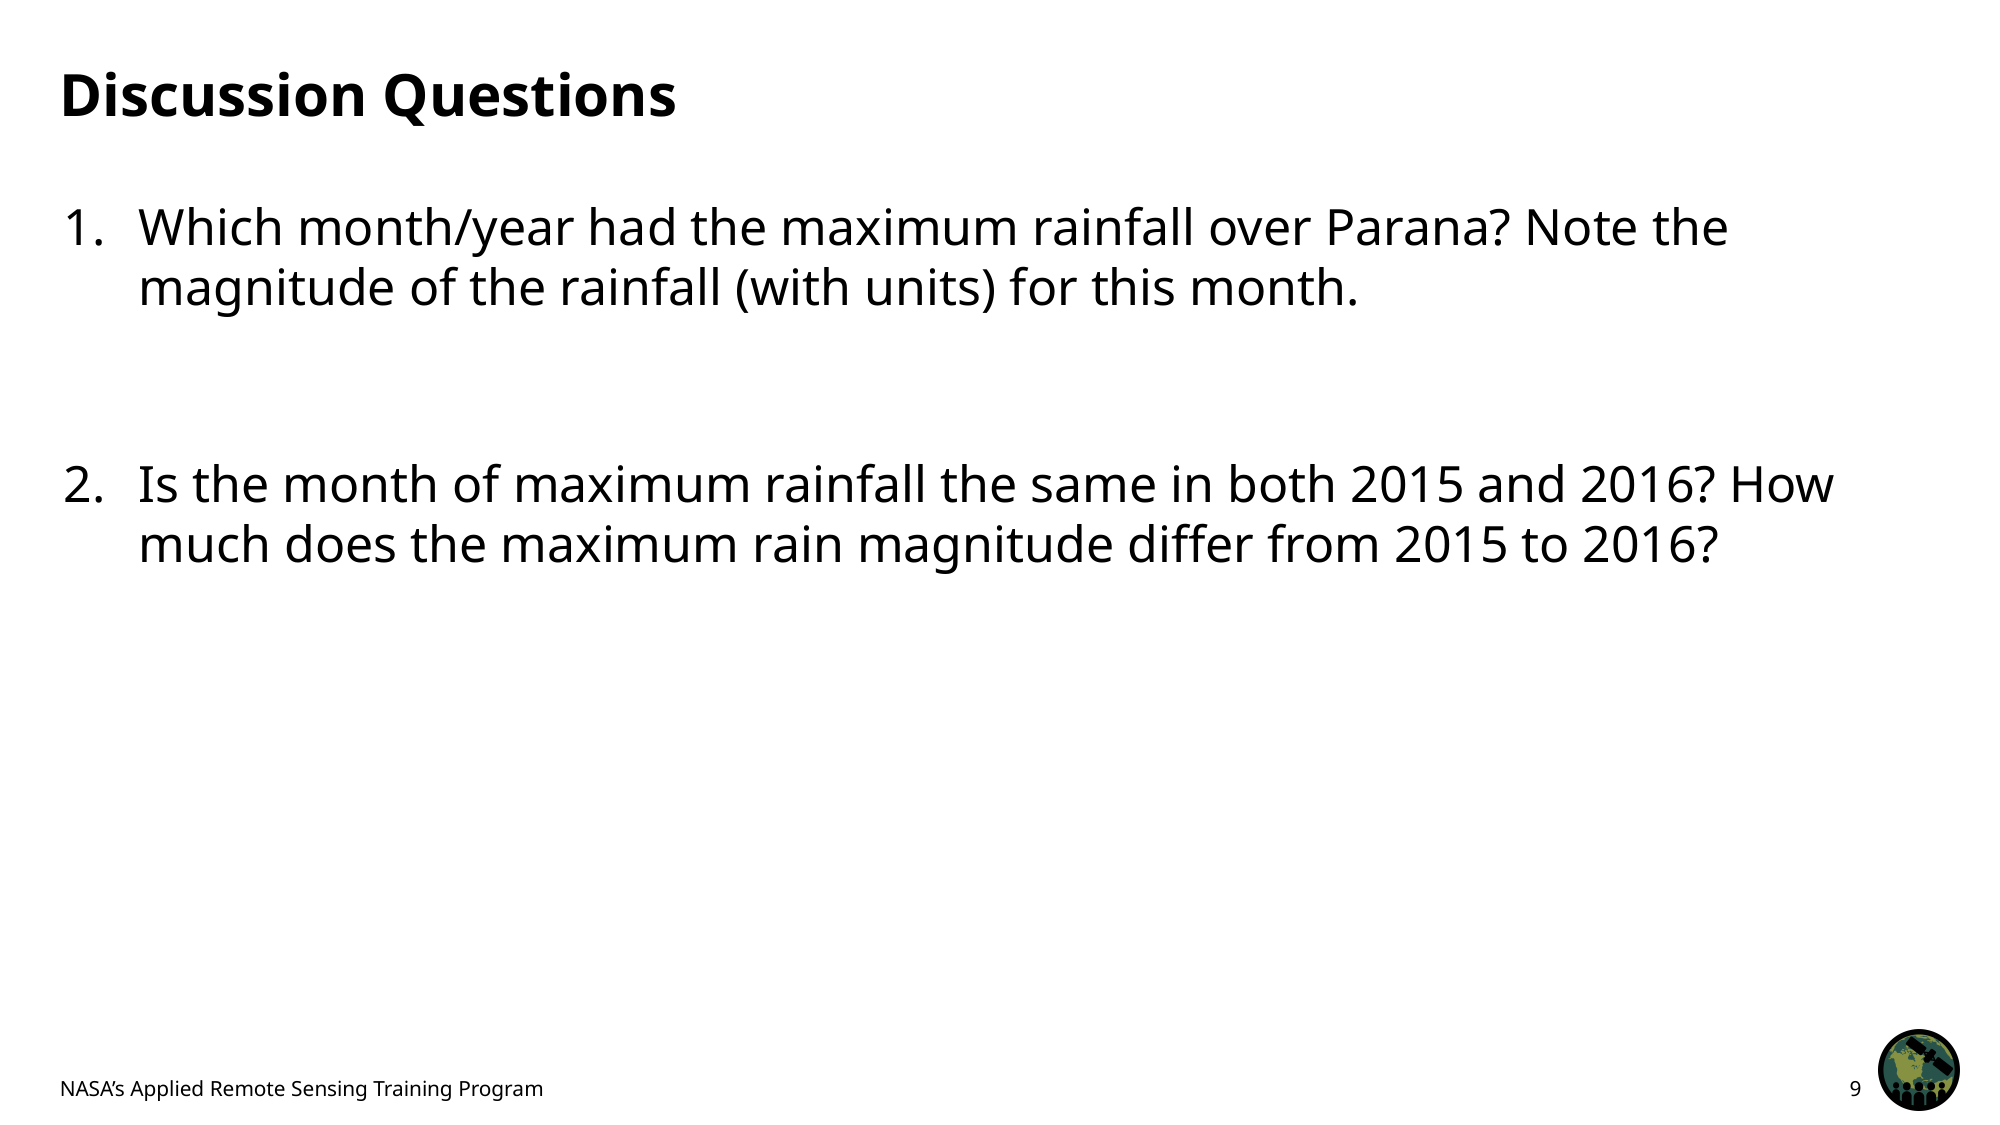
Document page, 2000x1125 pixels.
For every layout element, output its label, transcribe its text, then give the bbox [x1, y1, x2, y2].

picture [1878, 1029, 1960, 1111]
title Discussion Questions [39, 45, 1960, 140]
list Which month/year had the maximum rainfall over Parana? Note the magnitude of the rainfall (with units) for this month. Is the month of maximum rainfall the same in both 2015 and 2016? How much does the maximum rain magnitude differ from 2015 to 2016? [39, 185, 1960, 1013]
